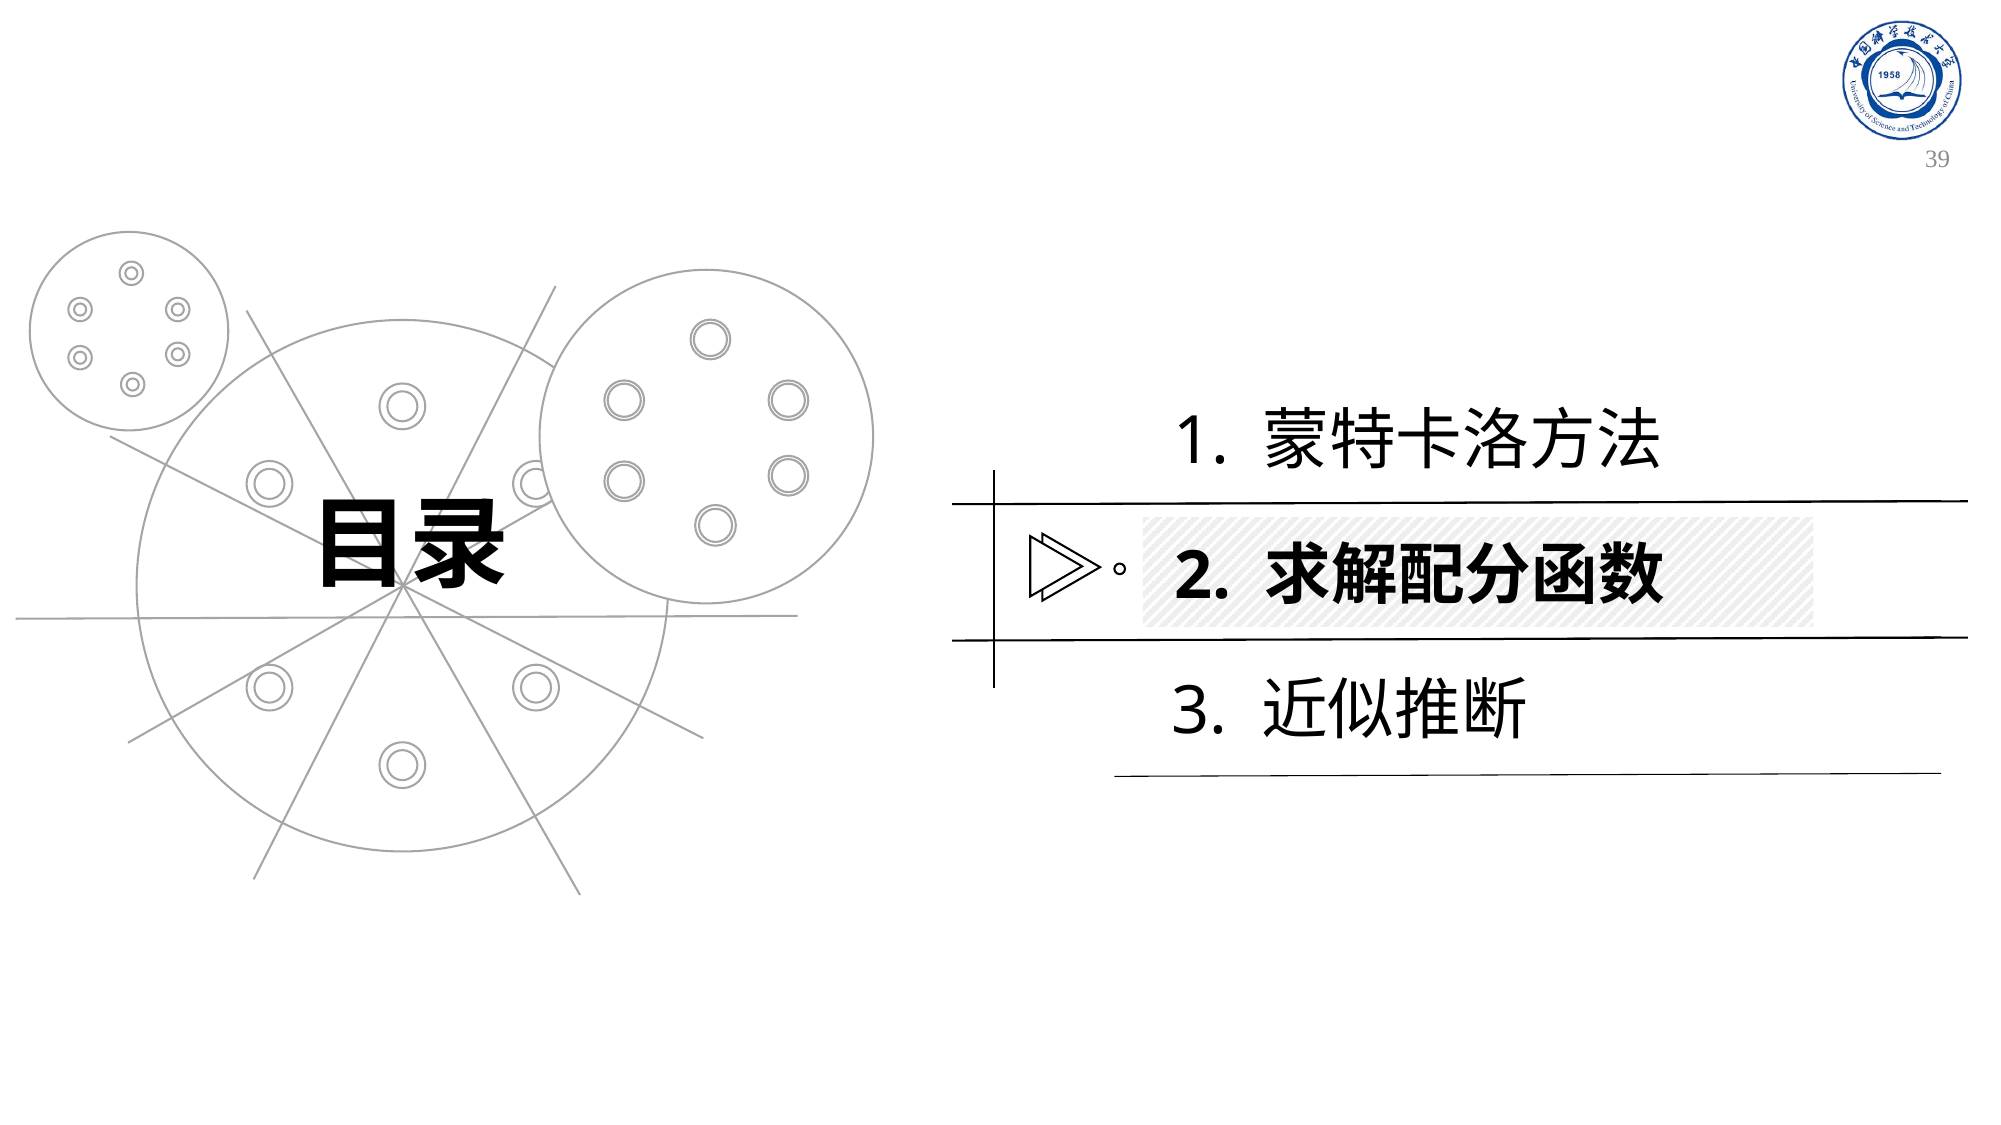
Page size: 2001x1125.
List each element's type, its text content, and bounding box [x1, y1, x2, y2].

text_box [1114, 636, 1942, 640]
slide_number 39 [1514, 127, 1965, 188]
picture [1839, 17, 1965, 127]
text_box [1114, 773, 1942, 777]
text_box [15, 231, 874, 896]
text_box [952, 469, 1968, 688]
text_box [1114, 500, 1942, 504]
text_box 3. 近似推断 [1156, 688, 1544, 755]
text_box 1. 蒙特卡洛方法 [1157, 389, 1679, 469]
